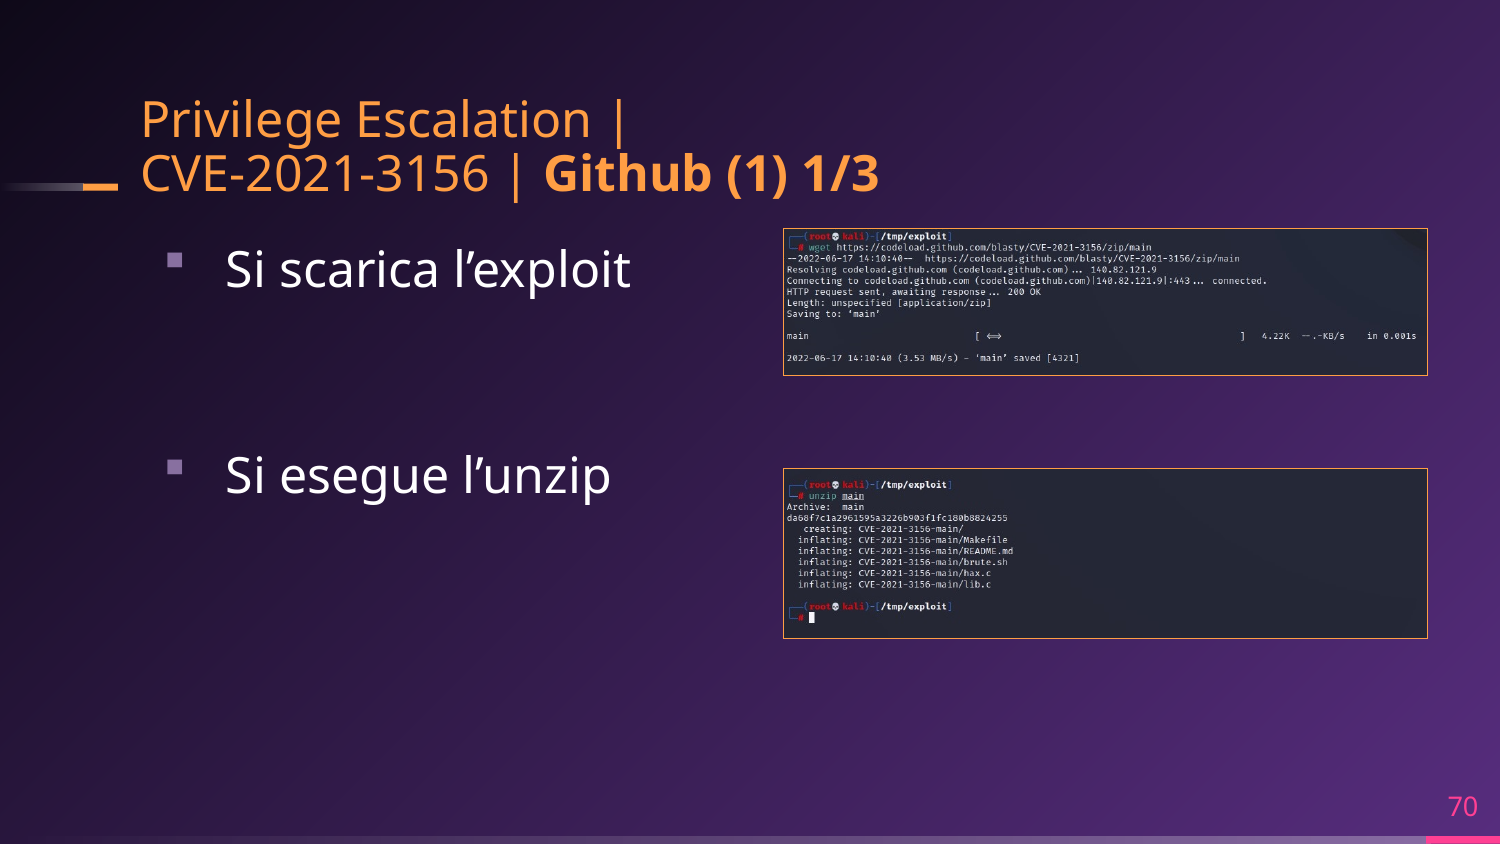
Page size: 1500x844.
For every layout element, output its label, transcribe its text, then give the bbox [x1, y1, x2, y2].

slide_number 70 [1426, 779, 1500, 837]
picture [783, 467, 1428, 639]
picture [783, 227, 1428, 376]
title Privilege Escalation | CVE-2021-3156 | Github (1) 1/3 [140, 137, 1427, 203]
list Si scarica l’exploit Si esegue l’unzip [150, 228, 698, 780]
